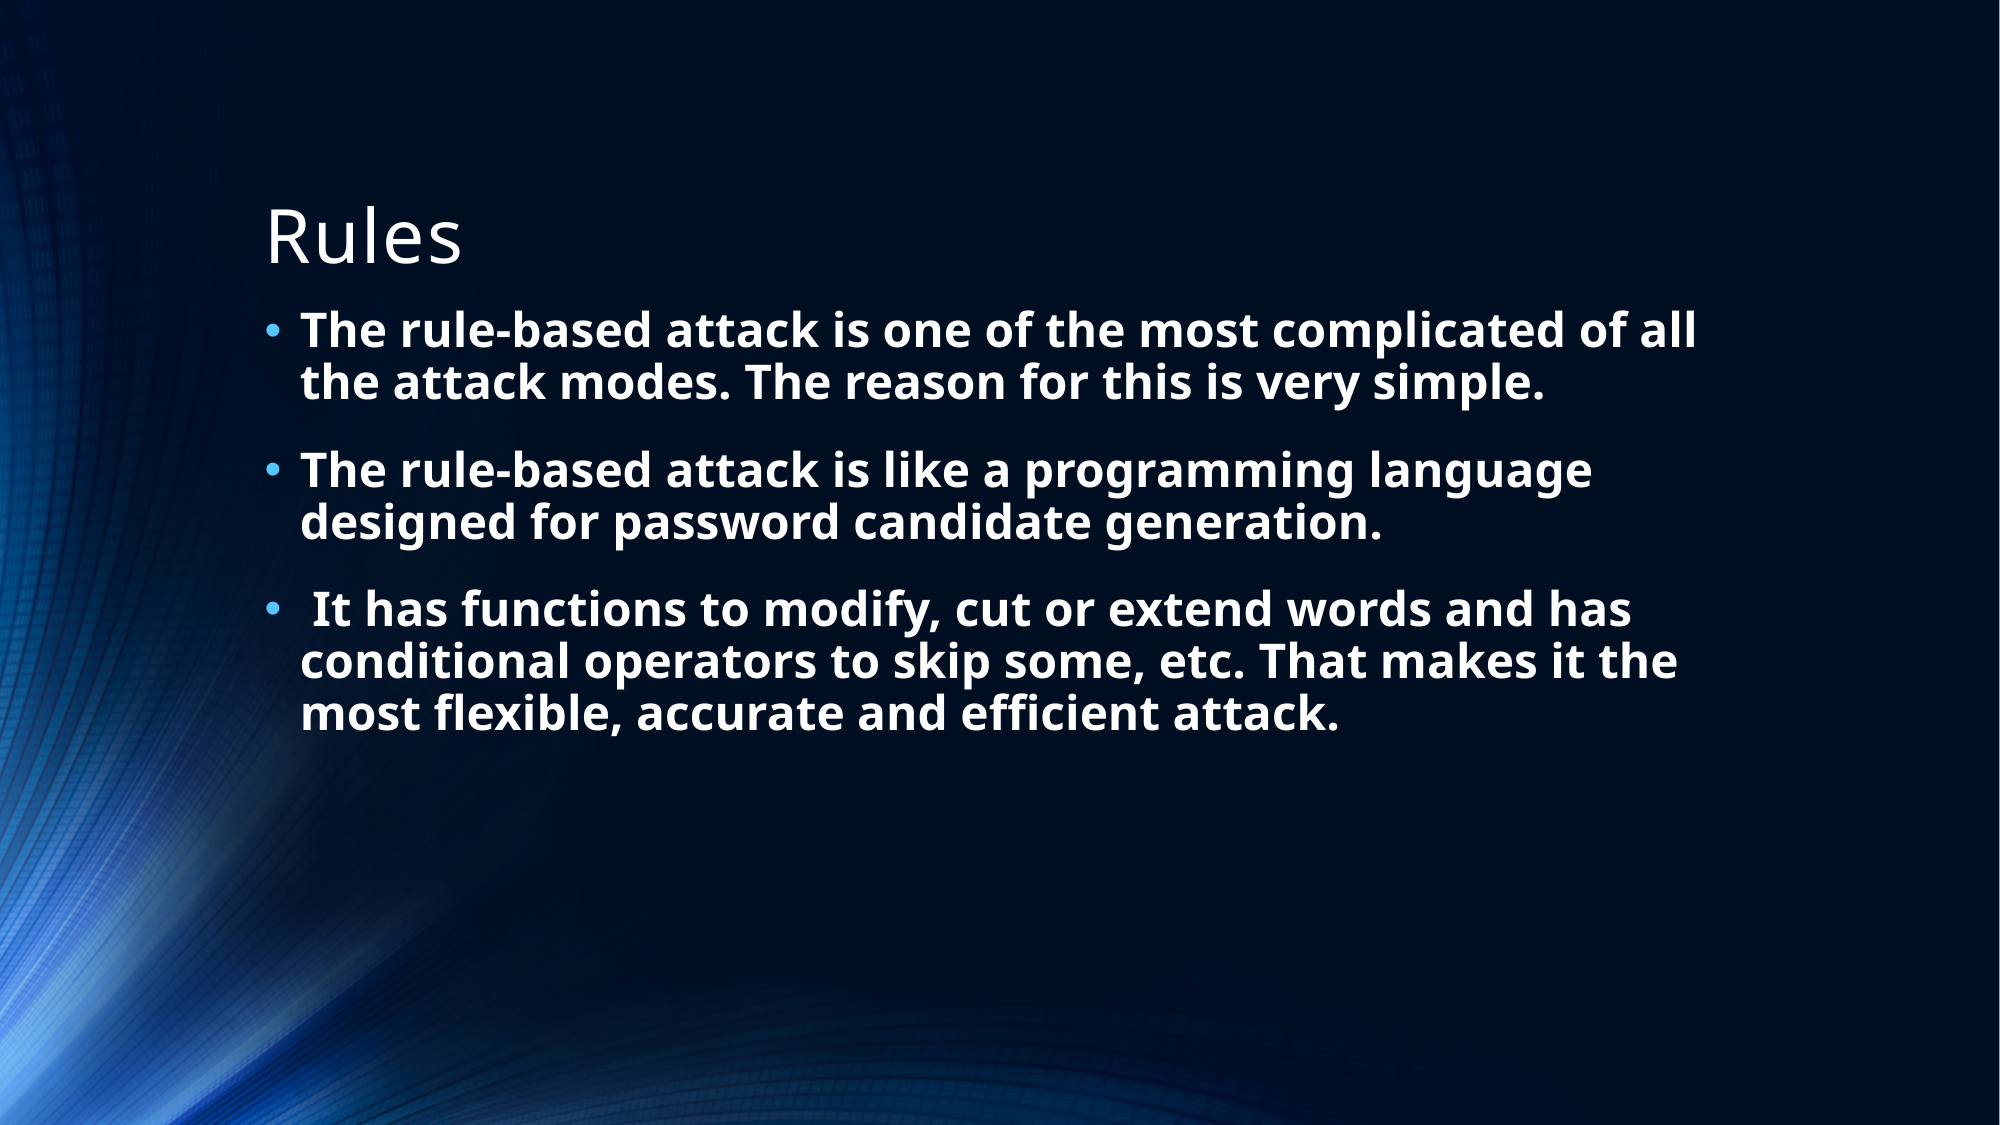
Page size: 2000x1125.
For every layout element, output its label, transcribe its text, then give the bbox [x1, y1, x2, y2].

list The rule-based attack is one of the most complicated of all the attack modes. The reason for this is very simple. The rule-based attack is like a programming language designed for password candidate generation. It has functions to modify, cut or extend words and has conditional operators to skip some, etc. That makes it the most flexible, accurate and efficient attack. [249, 298, 1748, 750]
title Rules [249, 62, 1750, 288]
picture [0, 0, 2000, 1125]
